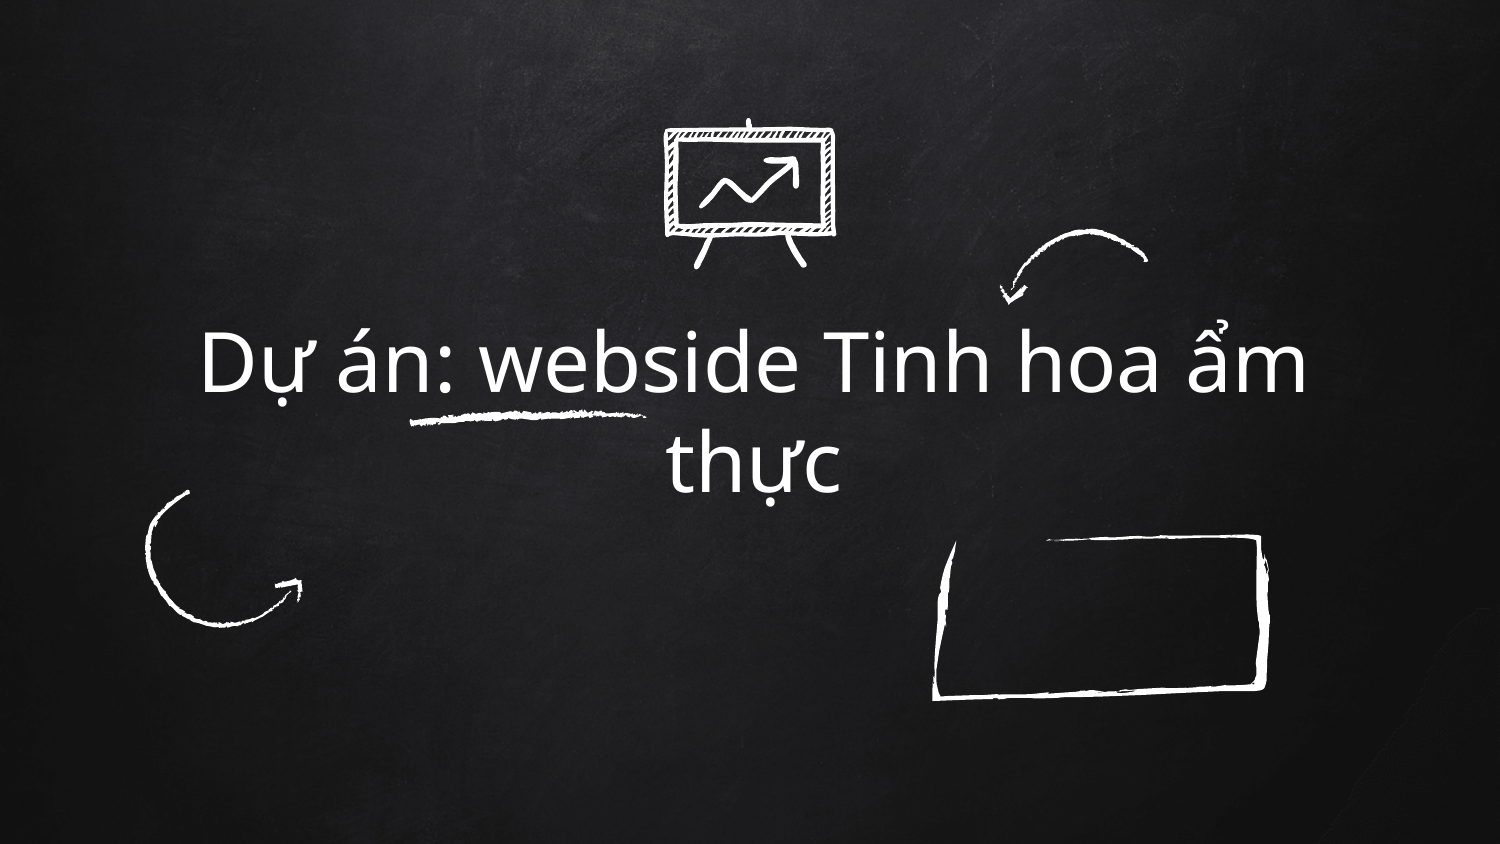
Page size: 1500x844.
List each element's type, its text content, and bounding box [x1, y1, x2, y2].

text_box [1011, 220, 1135, 331]
text_box [409, 409, 647, 427]
text_box [663, 118, 837, 270]
picture [0, 0, 1500, 844]
text_box [932, 534, 1270, 702]
title Dự án: webside Tinh hoa ẩm thực [116, 314, 1392, 505]
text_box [131, 522, 299, 629]
